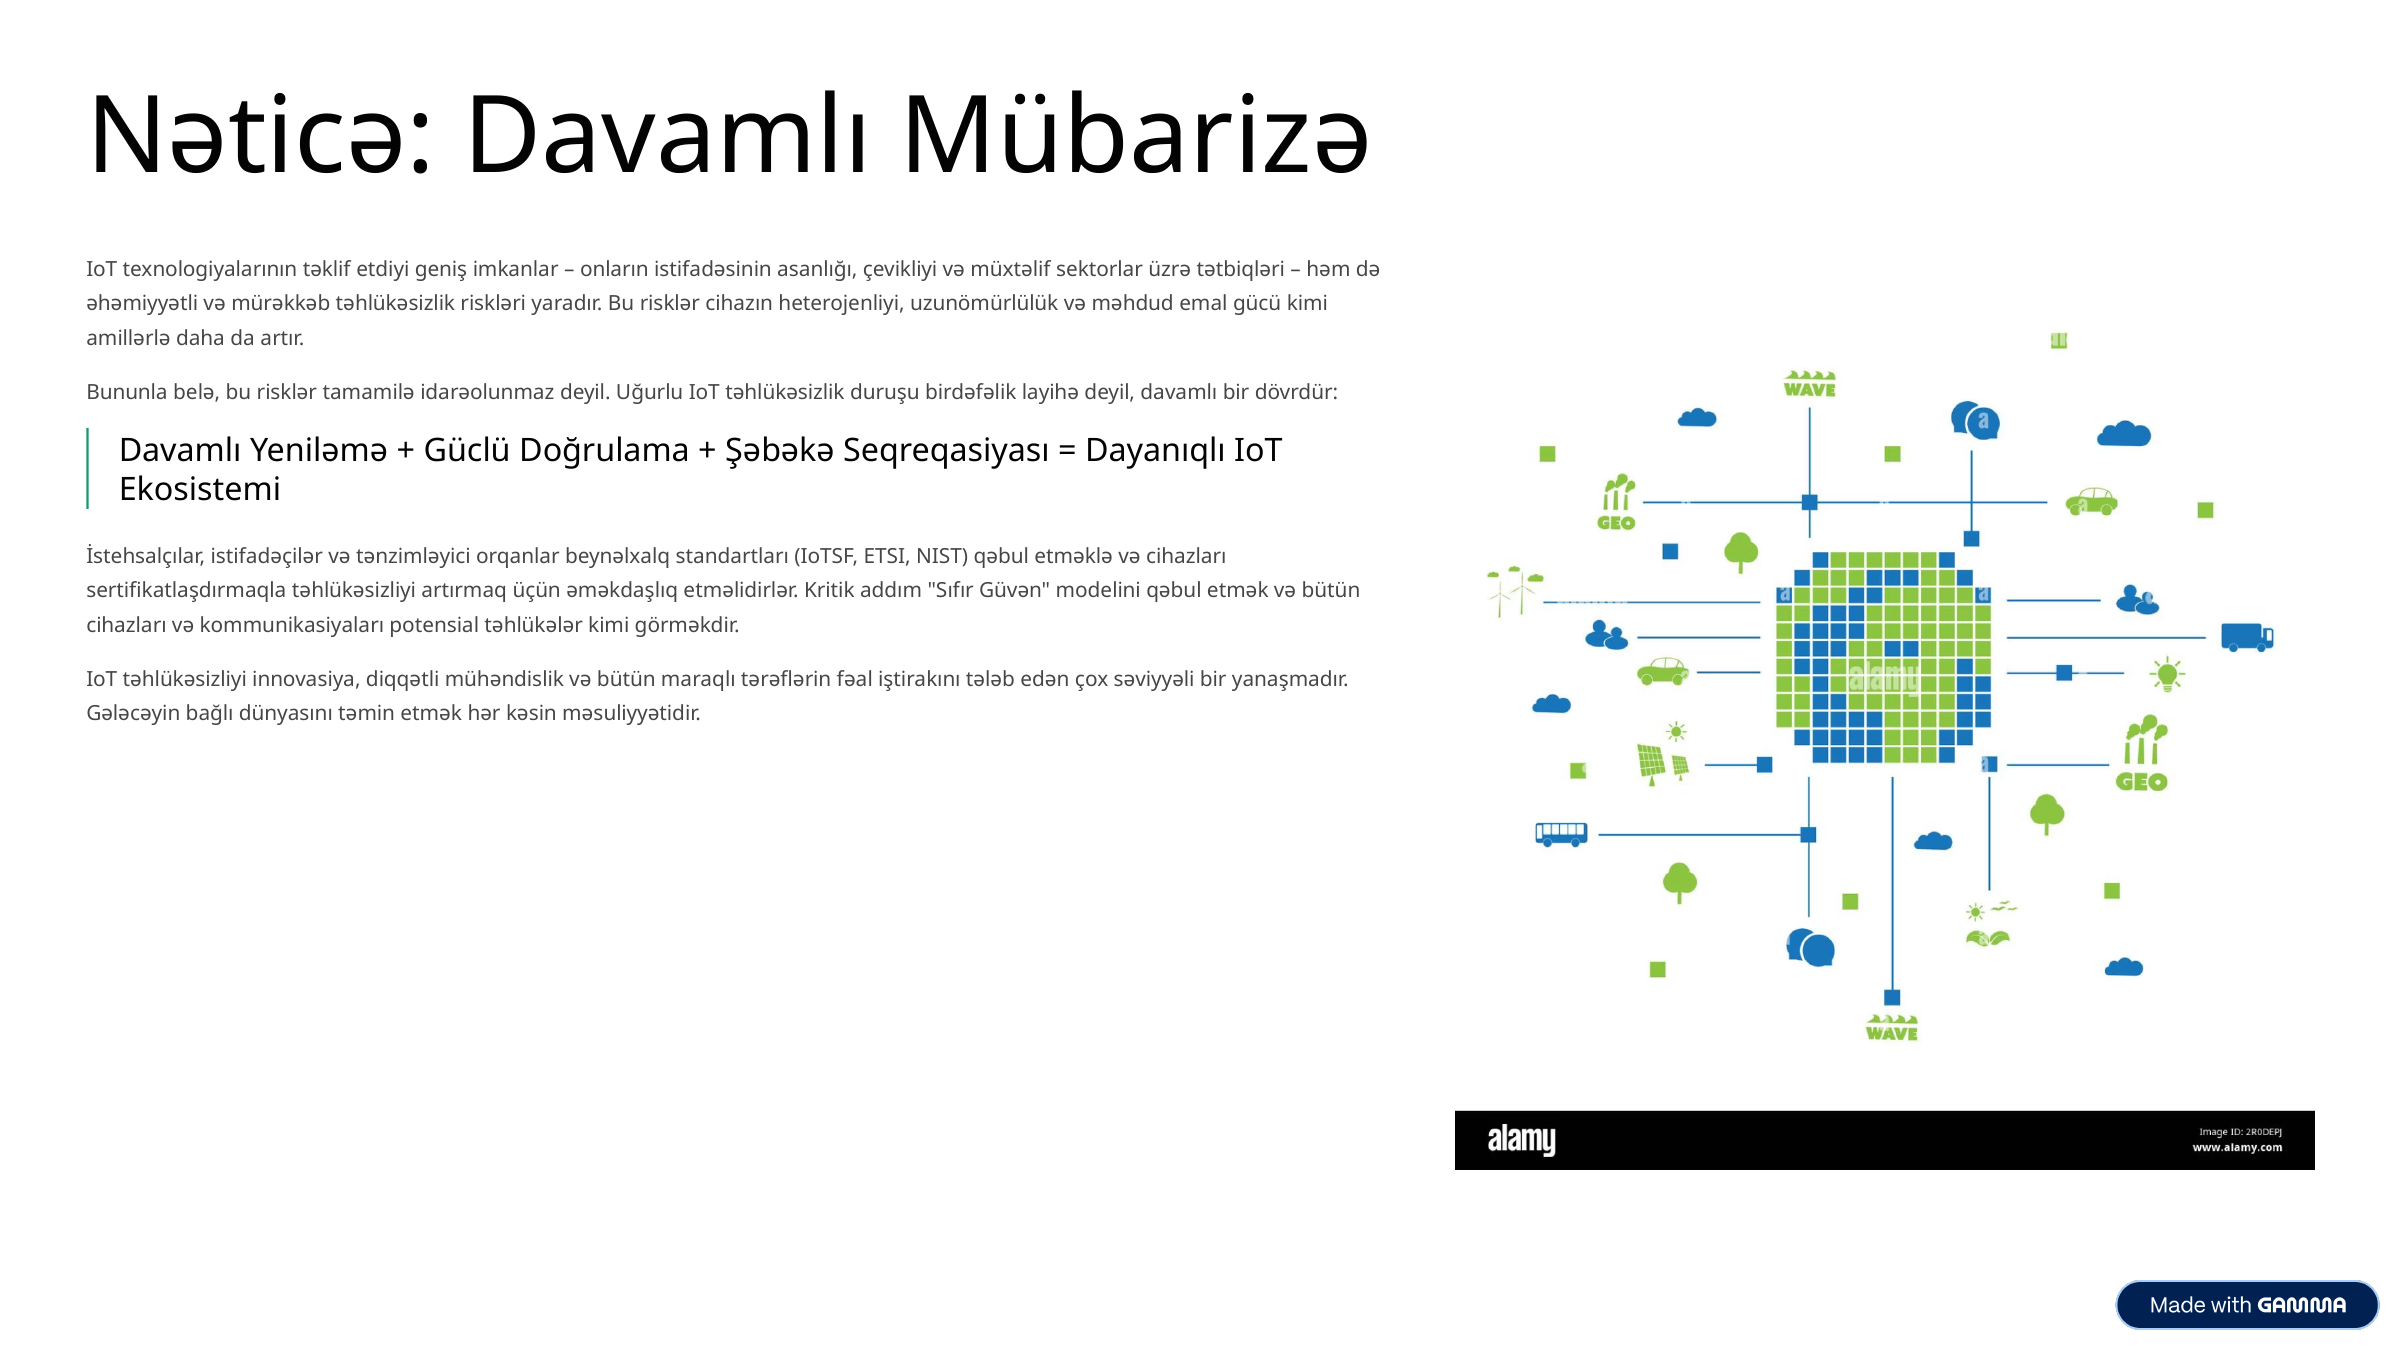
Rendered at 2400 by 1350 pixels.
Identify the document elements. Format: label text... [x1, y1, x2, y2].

text_box Davamlı Yeniləmə + Güclü Doğrulama + Şəbəkə Seqreqasiyası = Dayanıqlı IoT Ekosistemi [118, 427, 1402, 509]
text_box IoT təhlükəsizliyi innovasiya, diqqətli mühəndislik və bütün maraqlı tərəflərin fəal iştirakını tələb edən çox səviyyəli bir yanaşmadır. Gələcəyin bağlı dünyasını təmin etmək hər kəsin məsuliyyətidir. [86, 656, 1402, 726]
picture [2106, 1271, 2389, 1339]
text_box Nəticə: Davamlı Mübarizə [86, 59, 1395, 195]
text_box Bununla belə, bu risklər tamamilə idarəolunmaz deyil. Uğurlu IoT təhlükəsizlik duruşu birdəfəlik layihə deyil, davamlı bir dövrdür: [86, 369, 1402, 404]
picture [1455, 250, 2315, 1170]
text_box IoT texnologiyalarının təklif etdiyi geniş imkanlar – onların istifadəsinin asanlığı, çevikliyi və müxtəlif sektorlar üzrə tətbiqləri – həm də əhəmiyyətli və mürəkkəb təhlükəsizlik riskləri yaradır. Bu risklər cihazın heterojenliyi, uzunömürlülük və məhdud emal gücü kimi amillərlə daha da artır. [86, 245, 1402, 350]
text_box İstehsalçılar, istifadəçilər və tənzimləyici orqanlar beynəlxalq standartları (IoTSF, ETSI, NIST) qəbul etməklə və cihazları sertifikatlaşdırmaqla təhlükəsizliyi artırmaq üçün əməkdaşlıq etməlidirlər. Kritik addım "Sıfır Güvən" modelini qəbul etmək və bütün cihazları və kommunikasiyaları potensial təhlükələr kimi görməkdir. [86, 533, 1402, 637]
